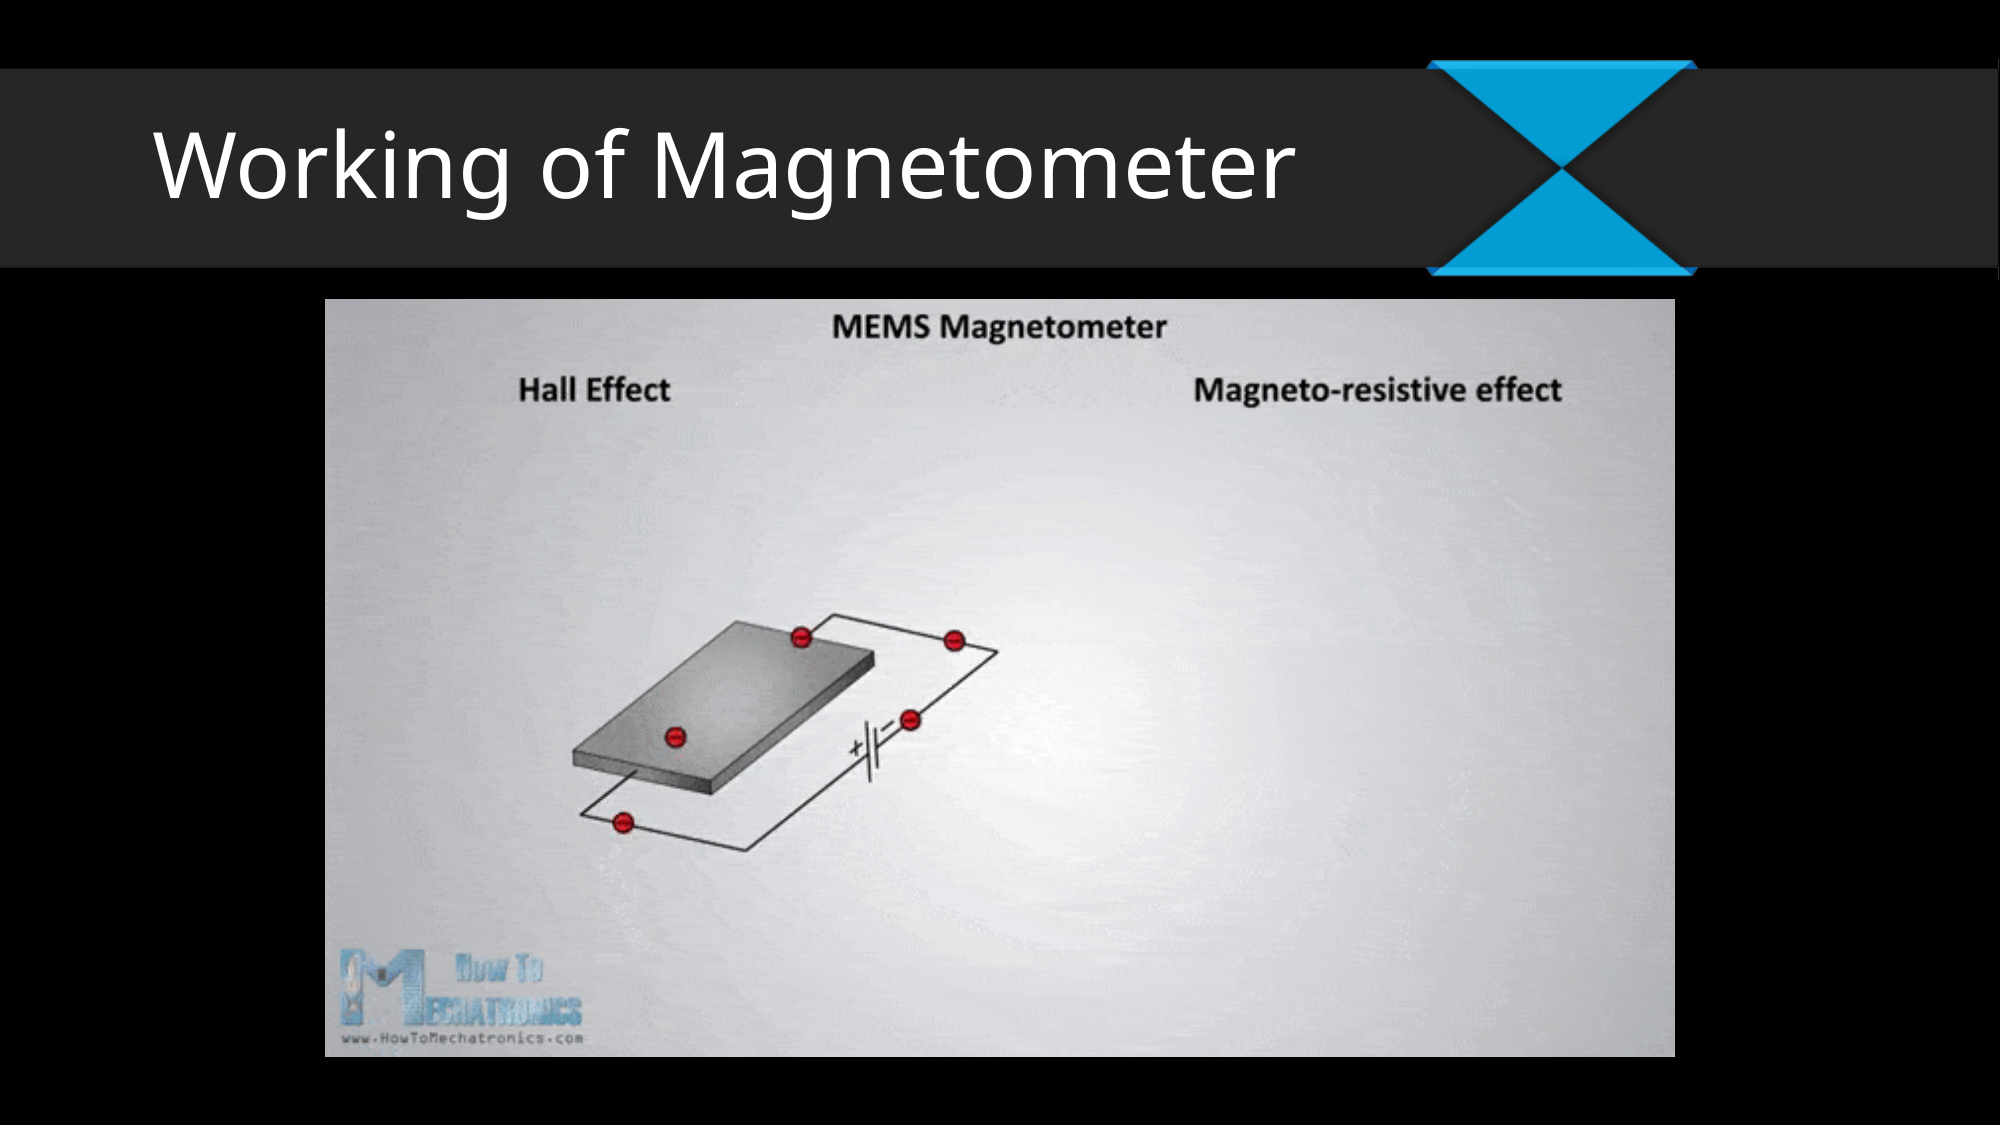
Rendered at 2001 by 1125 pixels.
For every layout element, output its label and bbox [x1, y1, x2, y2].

picture [325, 299, 1675, 1057]
picture [0, 59, 2000, 280]
